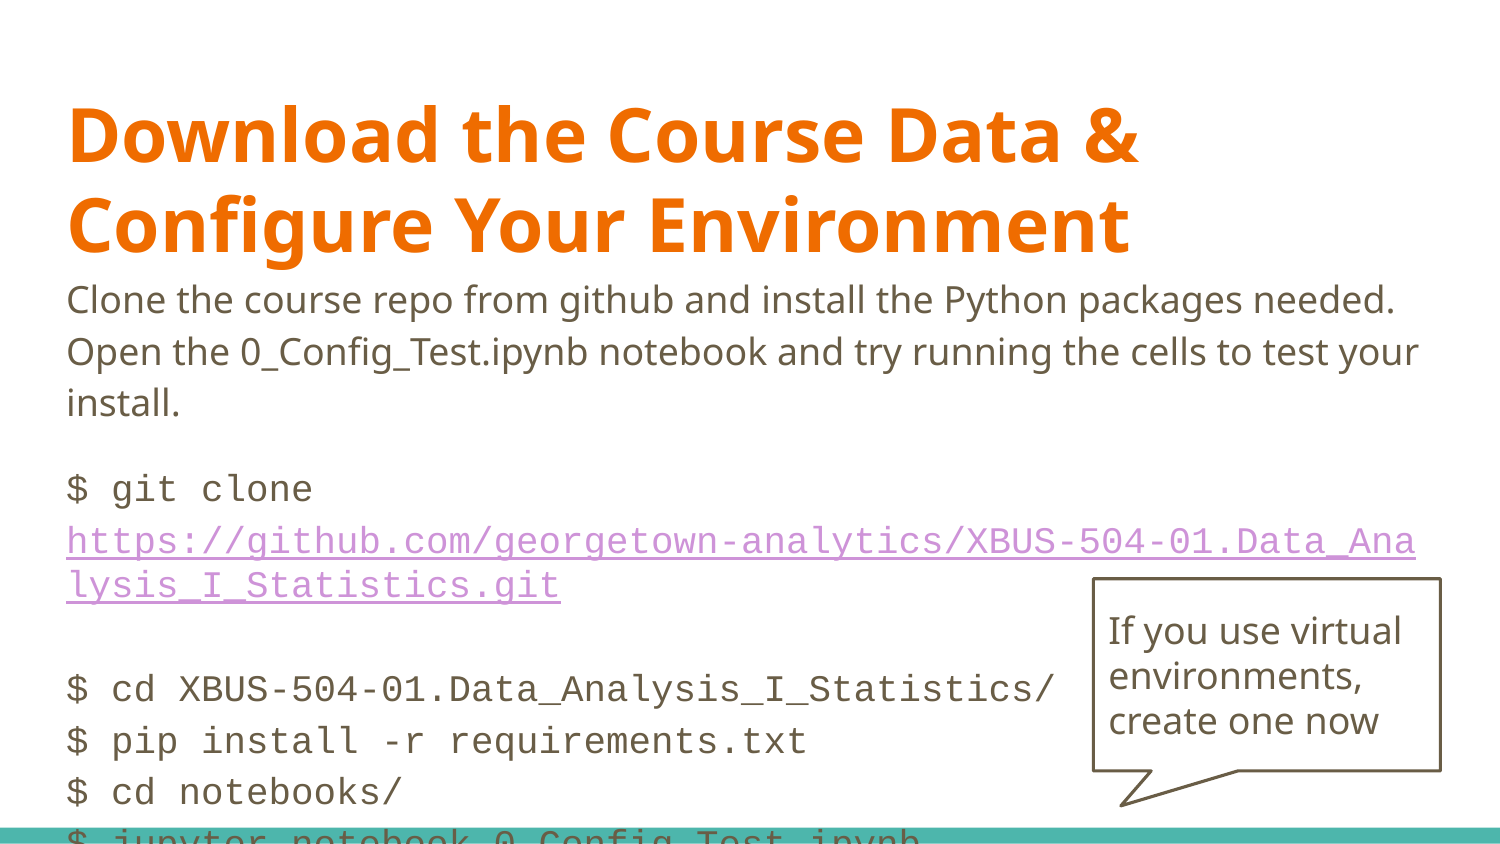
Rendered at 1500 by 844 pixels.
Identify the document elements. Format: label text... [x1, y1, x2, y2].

list Clone the course repo from github and install the Python packages needed. Open the 0_Config_Test.ipynb notebook and try running the cells to test your install. $ git clone https://github.com/georgetown-analytics/XBUS-504-01.Data_Analysis_I_Statistics.git $ cd XBUS-504-01.Data_Analysis_I_Statistics/ $ pip install -r requirements.txt $ cd notebooks/ $ jupyter notebook 0_Config_Test.ipynb [51, 254, 1449, 784]
title Download the Course Data & Configure Your Environment [51, 72, 1449, 189]
text_box If you use virtual environments, create one now [1093, 578, 1441, 806]
